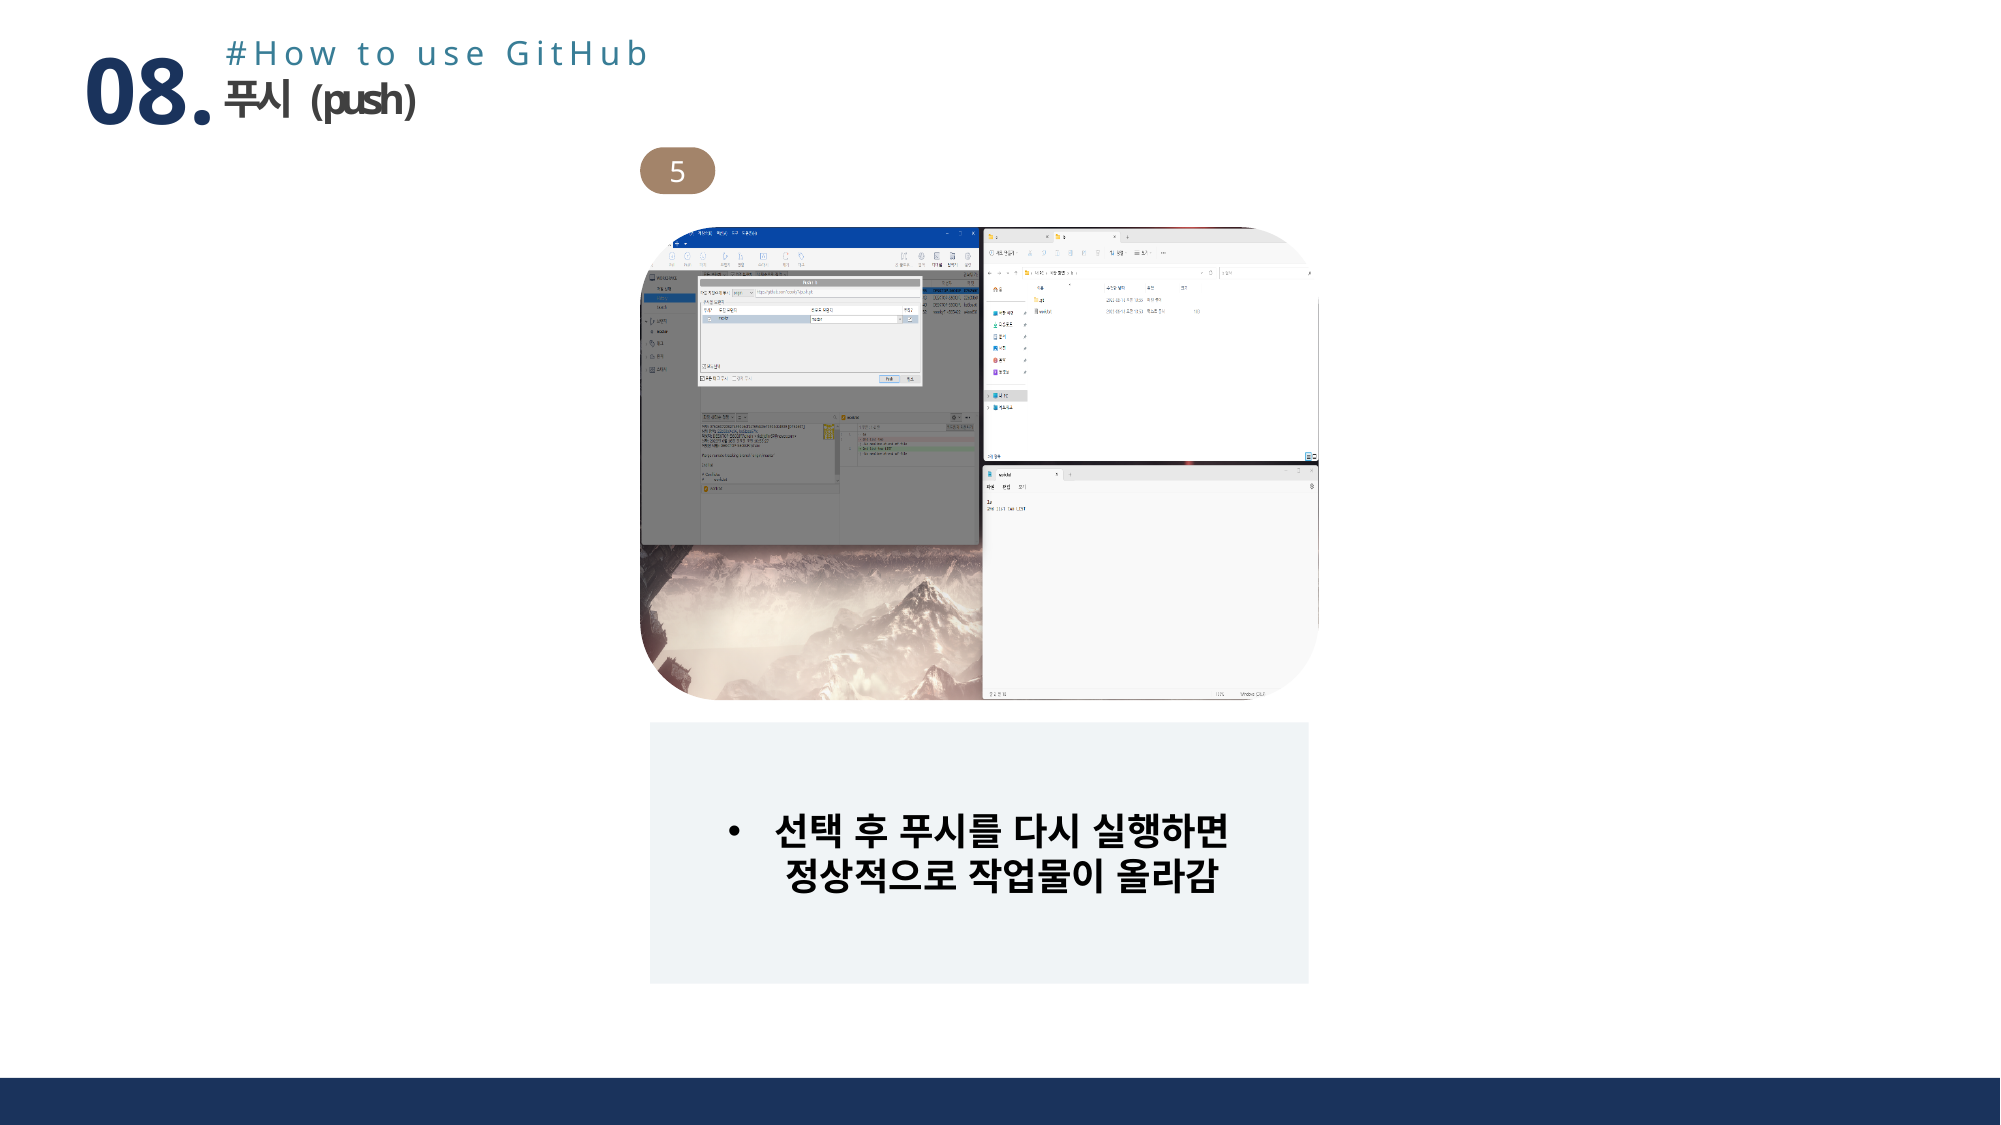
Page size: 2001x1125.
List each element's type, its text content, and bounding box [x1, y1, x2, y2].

text_box [0, 1077, 2000, 1125]
text_box [640, 227, 1319, 701]
text_box 08. [76, 25, 223, 150]
text_box 푸시(push) [223, 80, 641, 131]
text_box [639, 145, 716, 197]
text_box #How to use GitHub [218, 24, 671, 80]
text_box 선택 후 푸시를 다시 실행하면 정상적으로 작업물이 올라감 [650, 722, 1309, 984]
